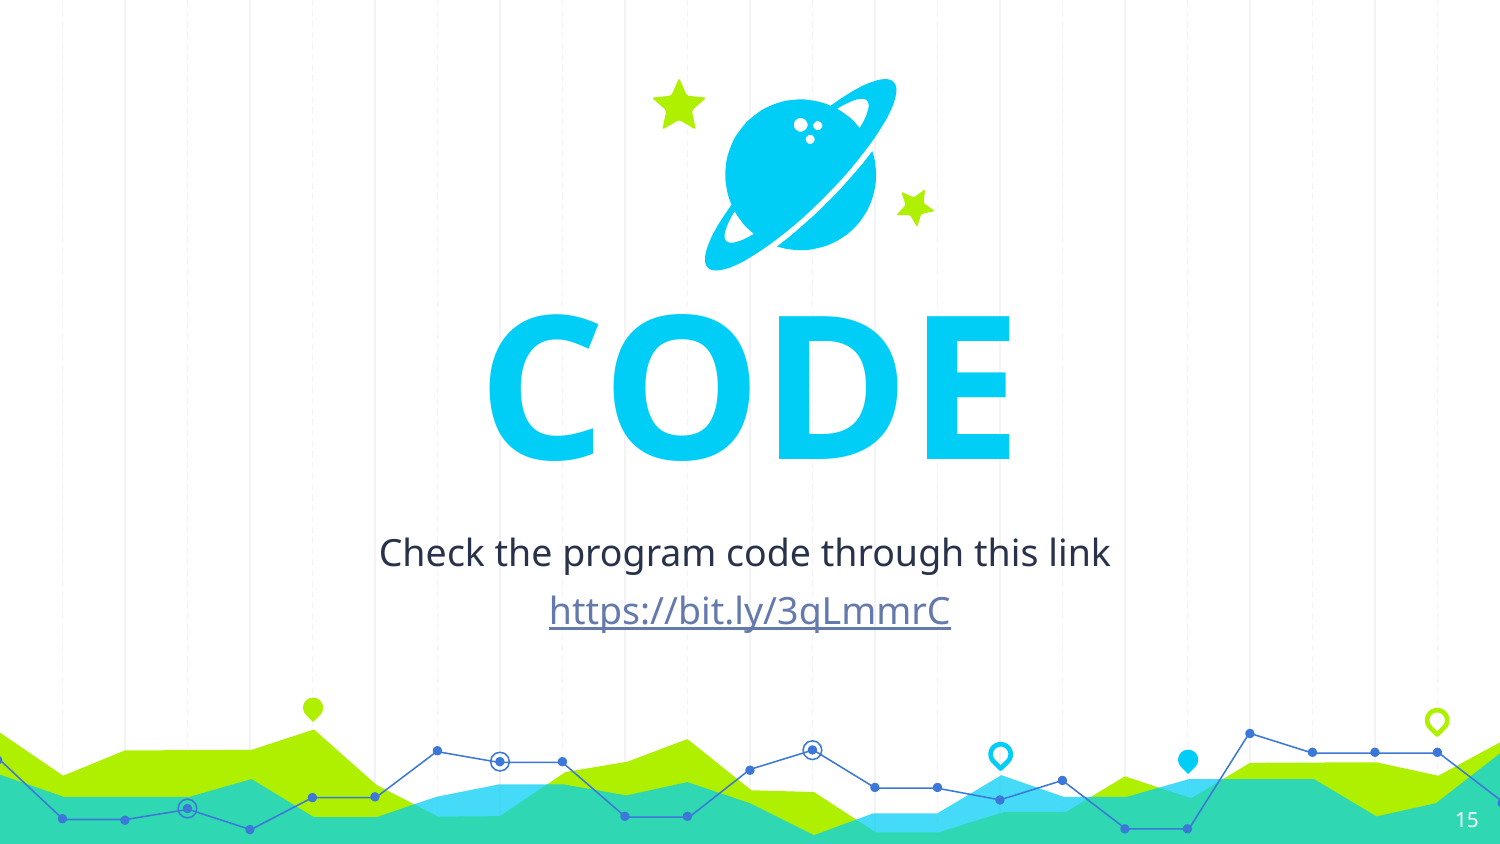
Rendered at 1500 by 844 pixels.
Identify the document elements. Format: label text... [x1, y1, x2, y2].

slide_number 15 [1403, 791, 1494, 844]
subtitle Check the program code through this link https://bit.ly/3qLmmrC [355, 514, 1145, 643]
title CODE [112, 229, 1388, 515]
text_box [653, 79, 699, 129]
text_box [902, 190, 934, 227]
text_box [704, 78, 897, 271]
